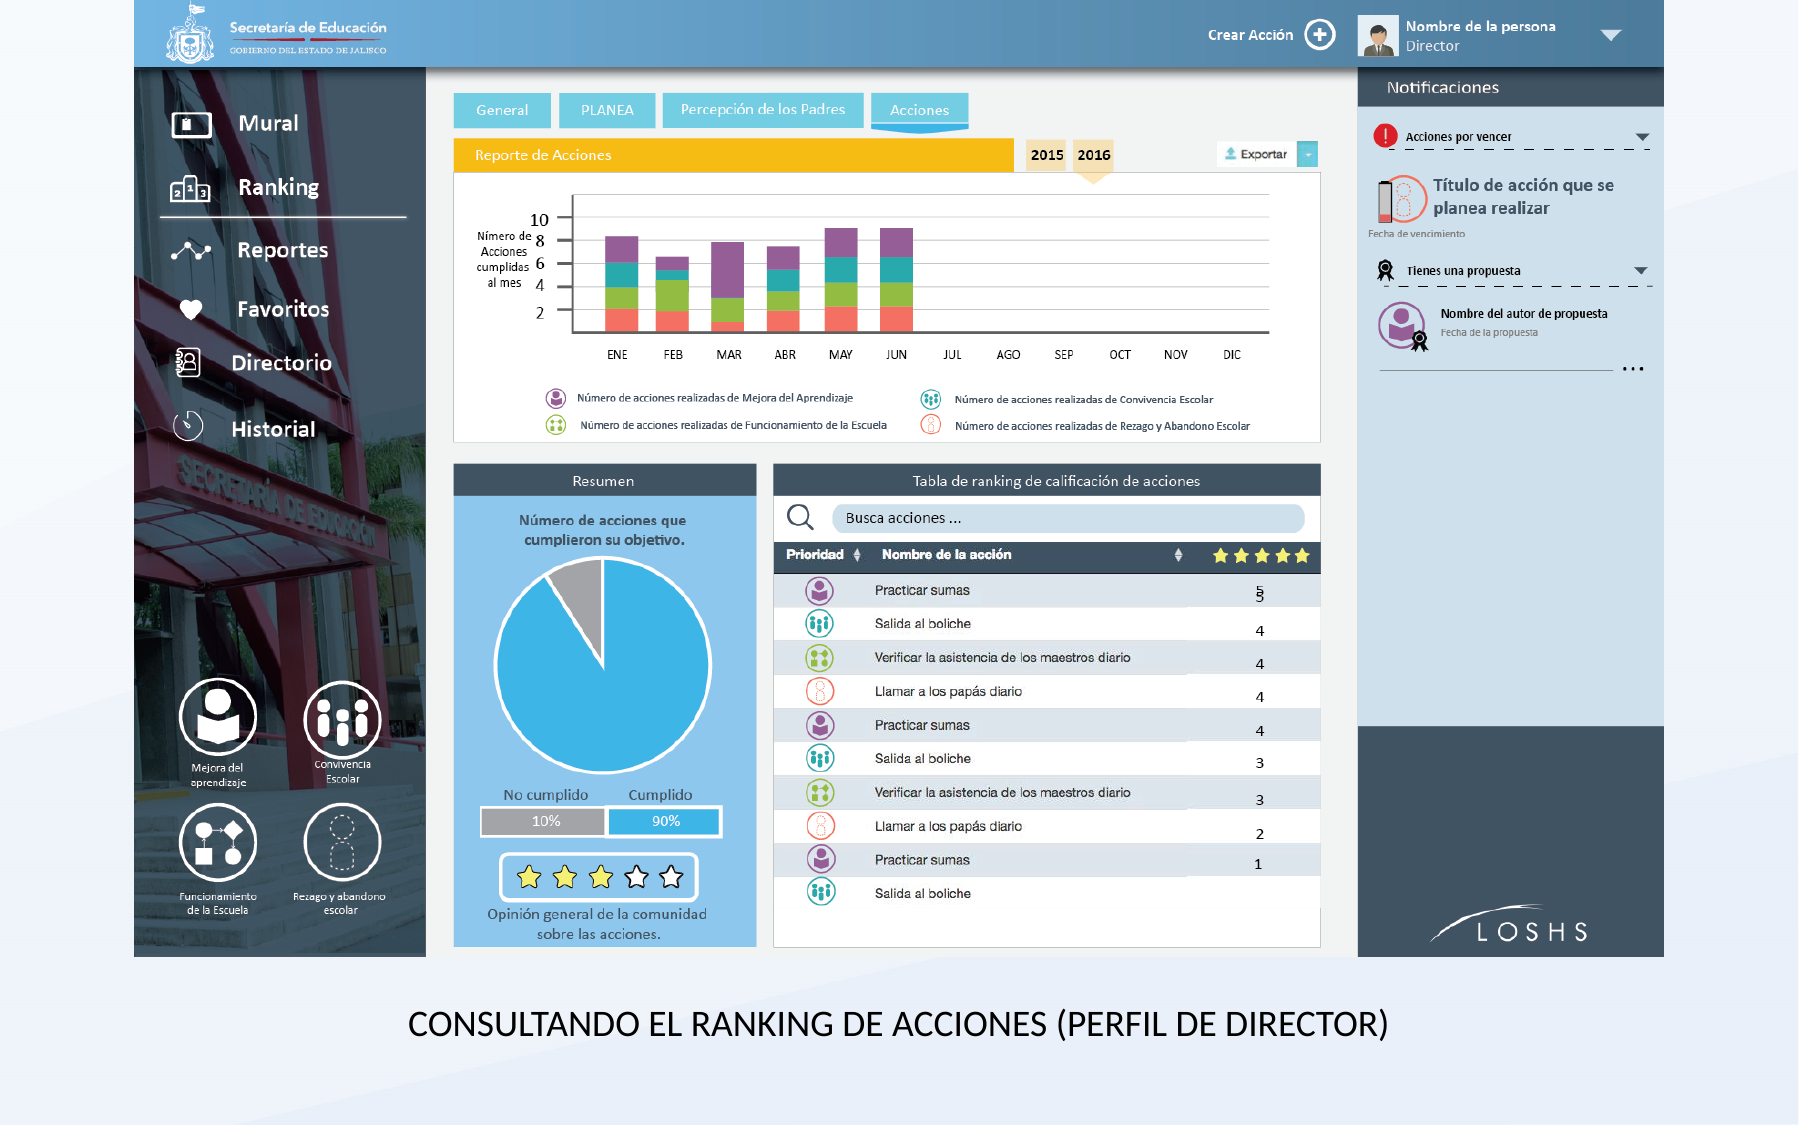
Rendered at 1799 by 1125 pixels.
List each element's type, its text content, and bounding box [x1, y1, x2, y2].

text_box CONSULTANDO EL RANKING DE ACCIONES (PERFIL DE DIRECTOR) [302, 991, 1496, 1052]
picture [0, 0, 1799, 1125]
